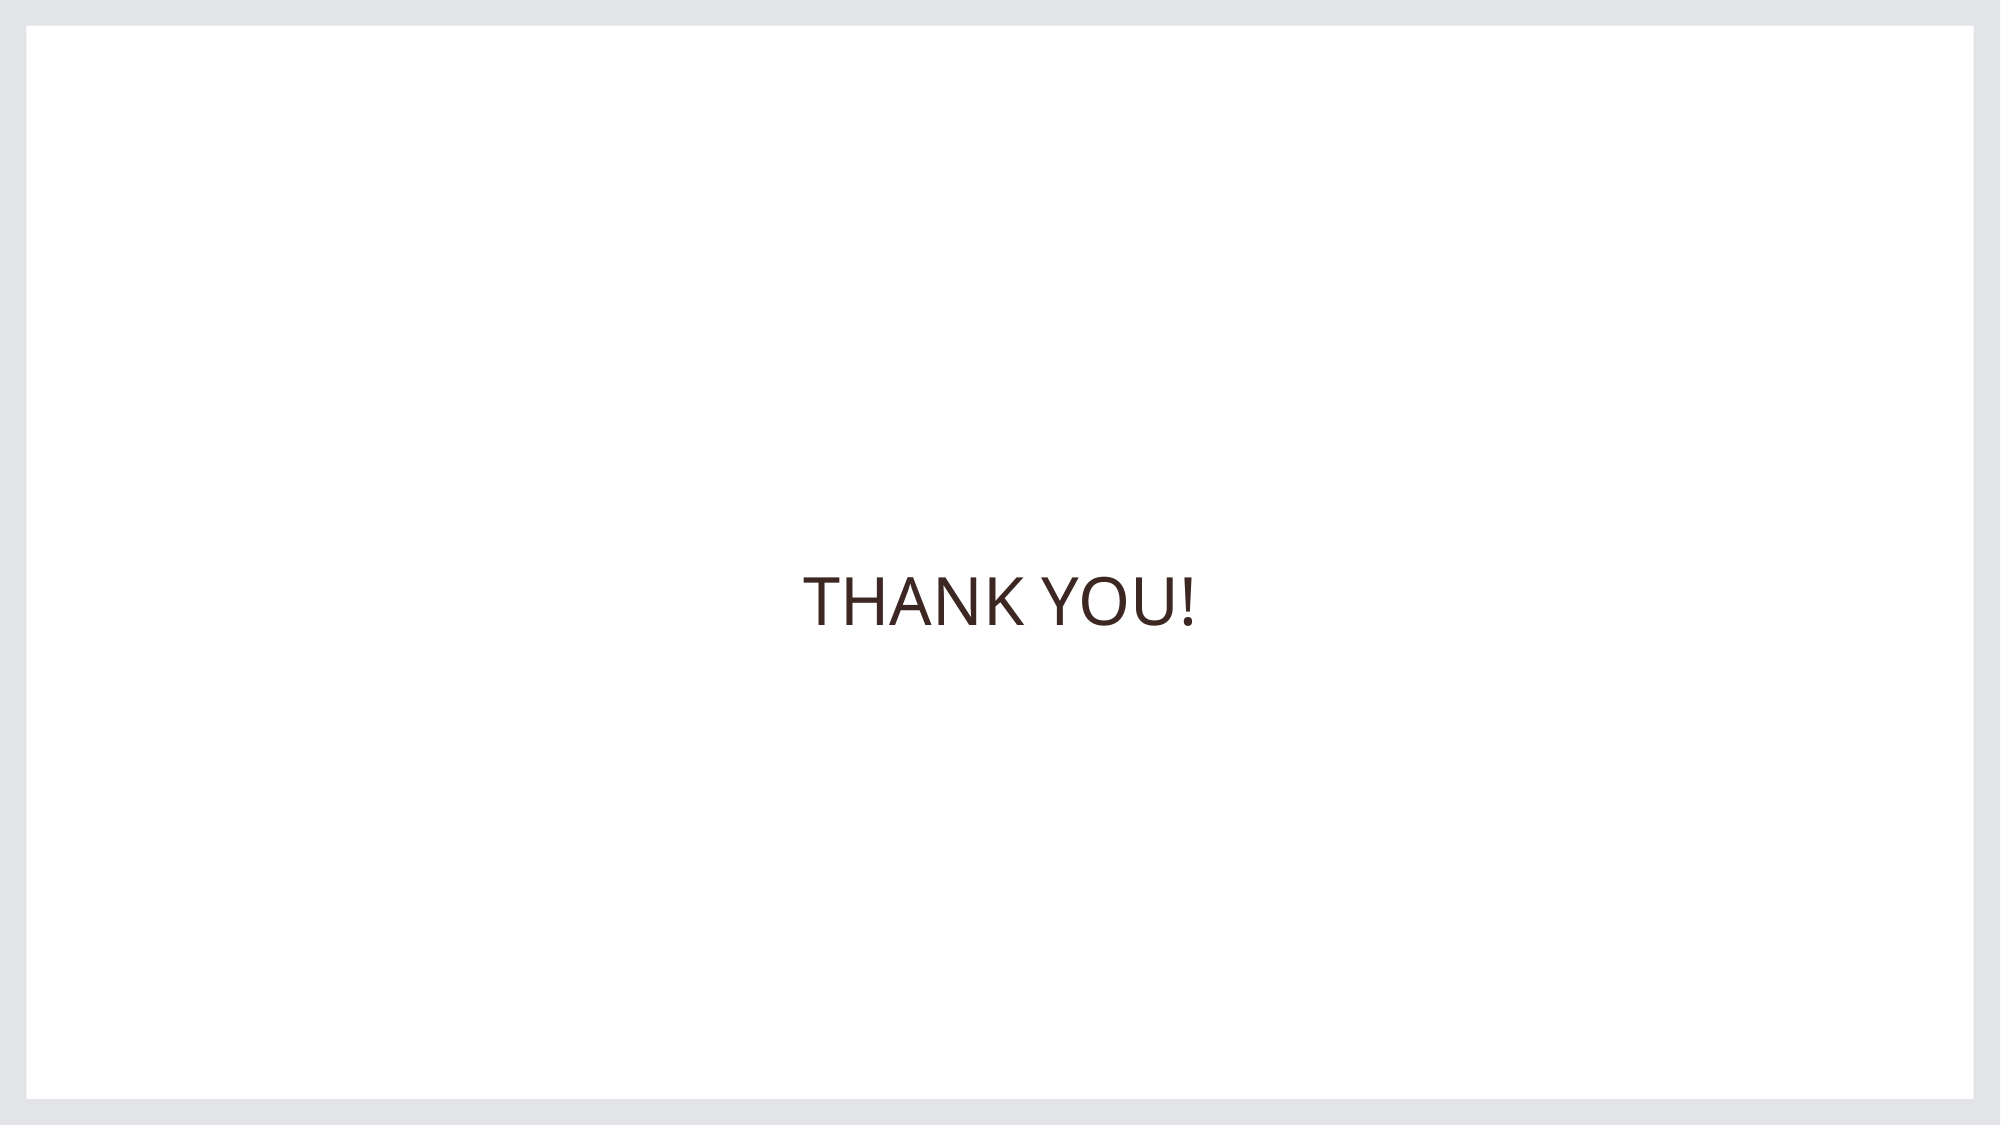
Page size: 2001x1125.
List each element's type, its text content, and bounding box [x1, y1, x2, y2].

title THANK YOU! [168, 118, 1832, 647]
